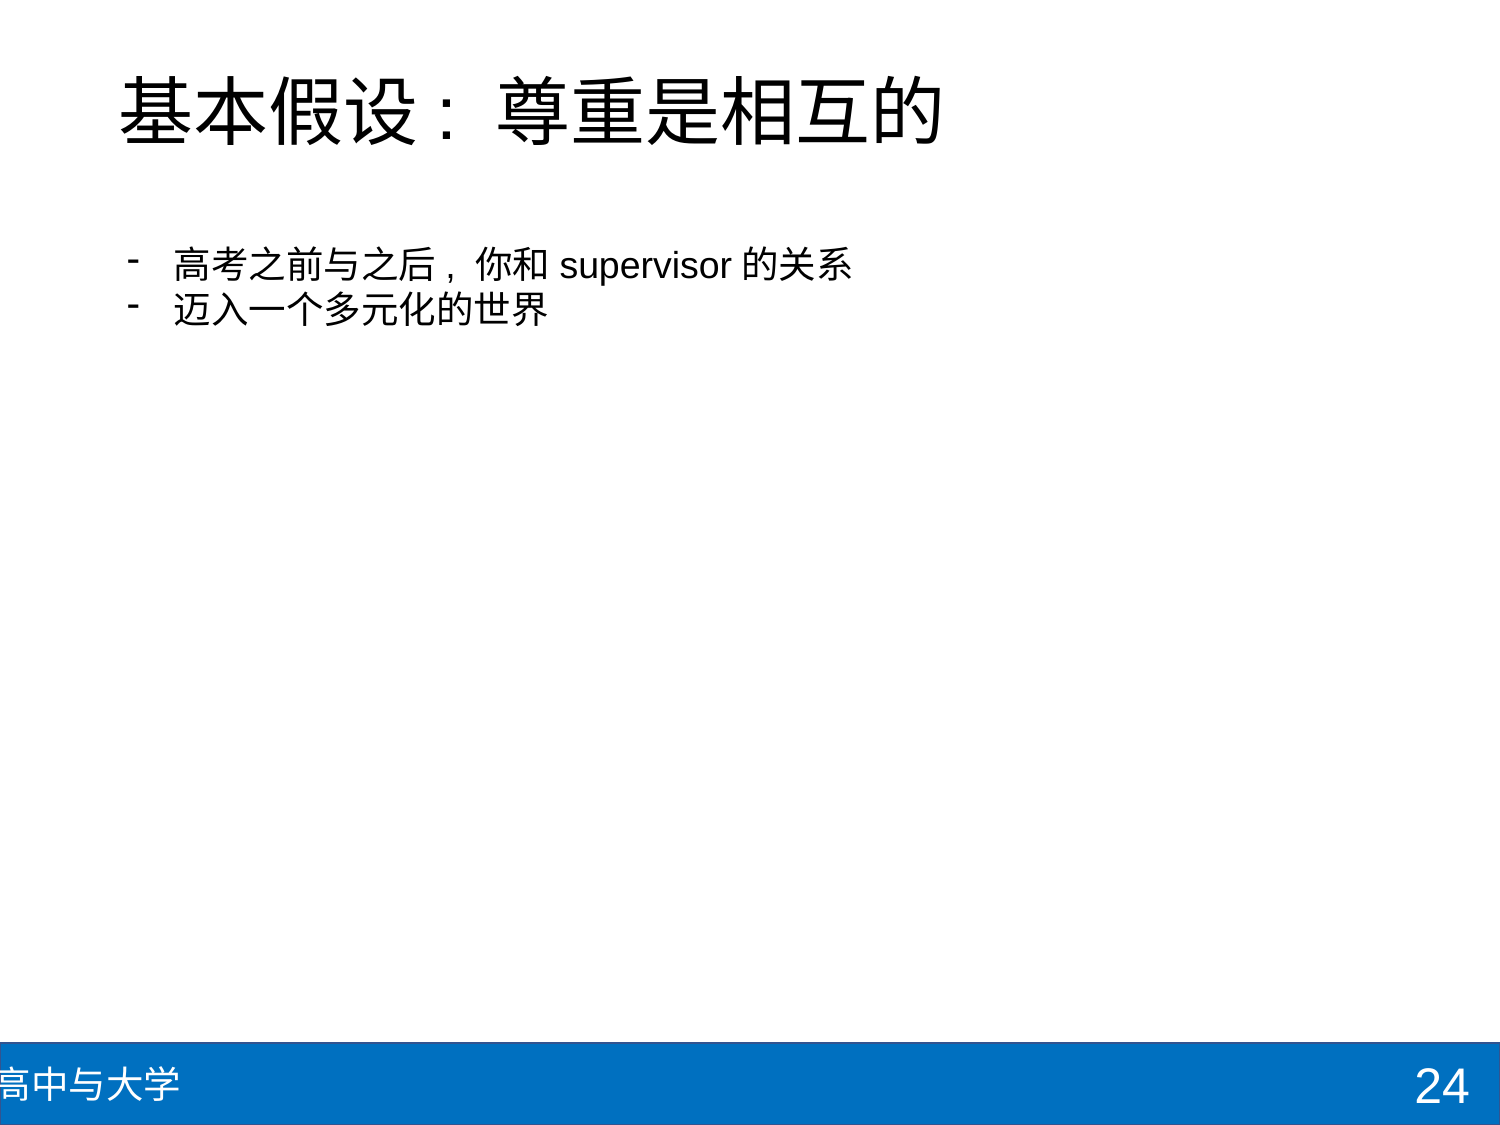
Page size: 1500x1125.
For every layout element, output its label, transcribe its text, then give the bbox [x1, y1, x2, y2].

title 基本假设: 尊重是相互的 [103, 59, 1397, 171]
slide_number 24 [1147, 1054, 1485, 1114]
text_box 高考之前与之后, 你和supervisor的关系 迈入一个多元化的世界 [112, 233, 869, 339]
